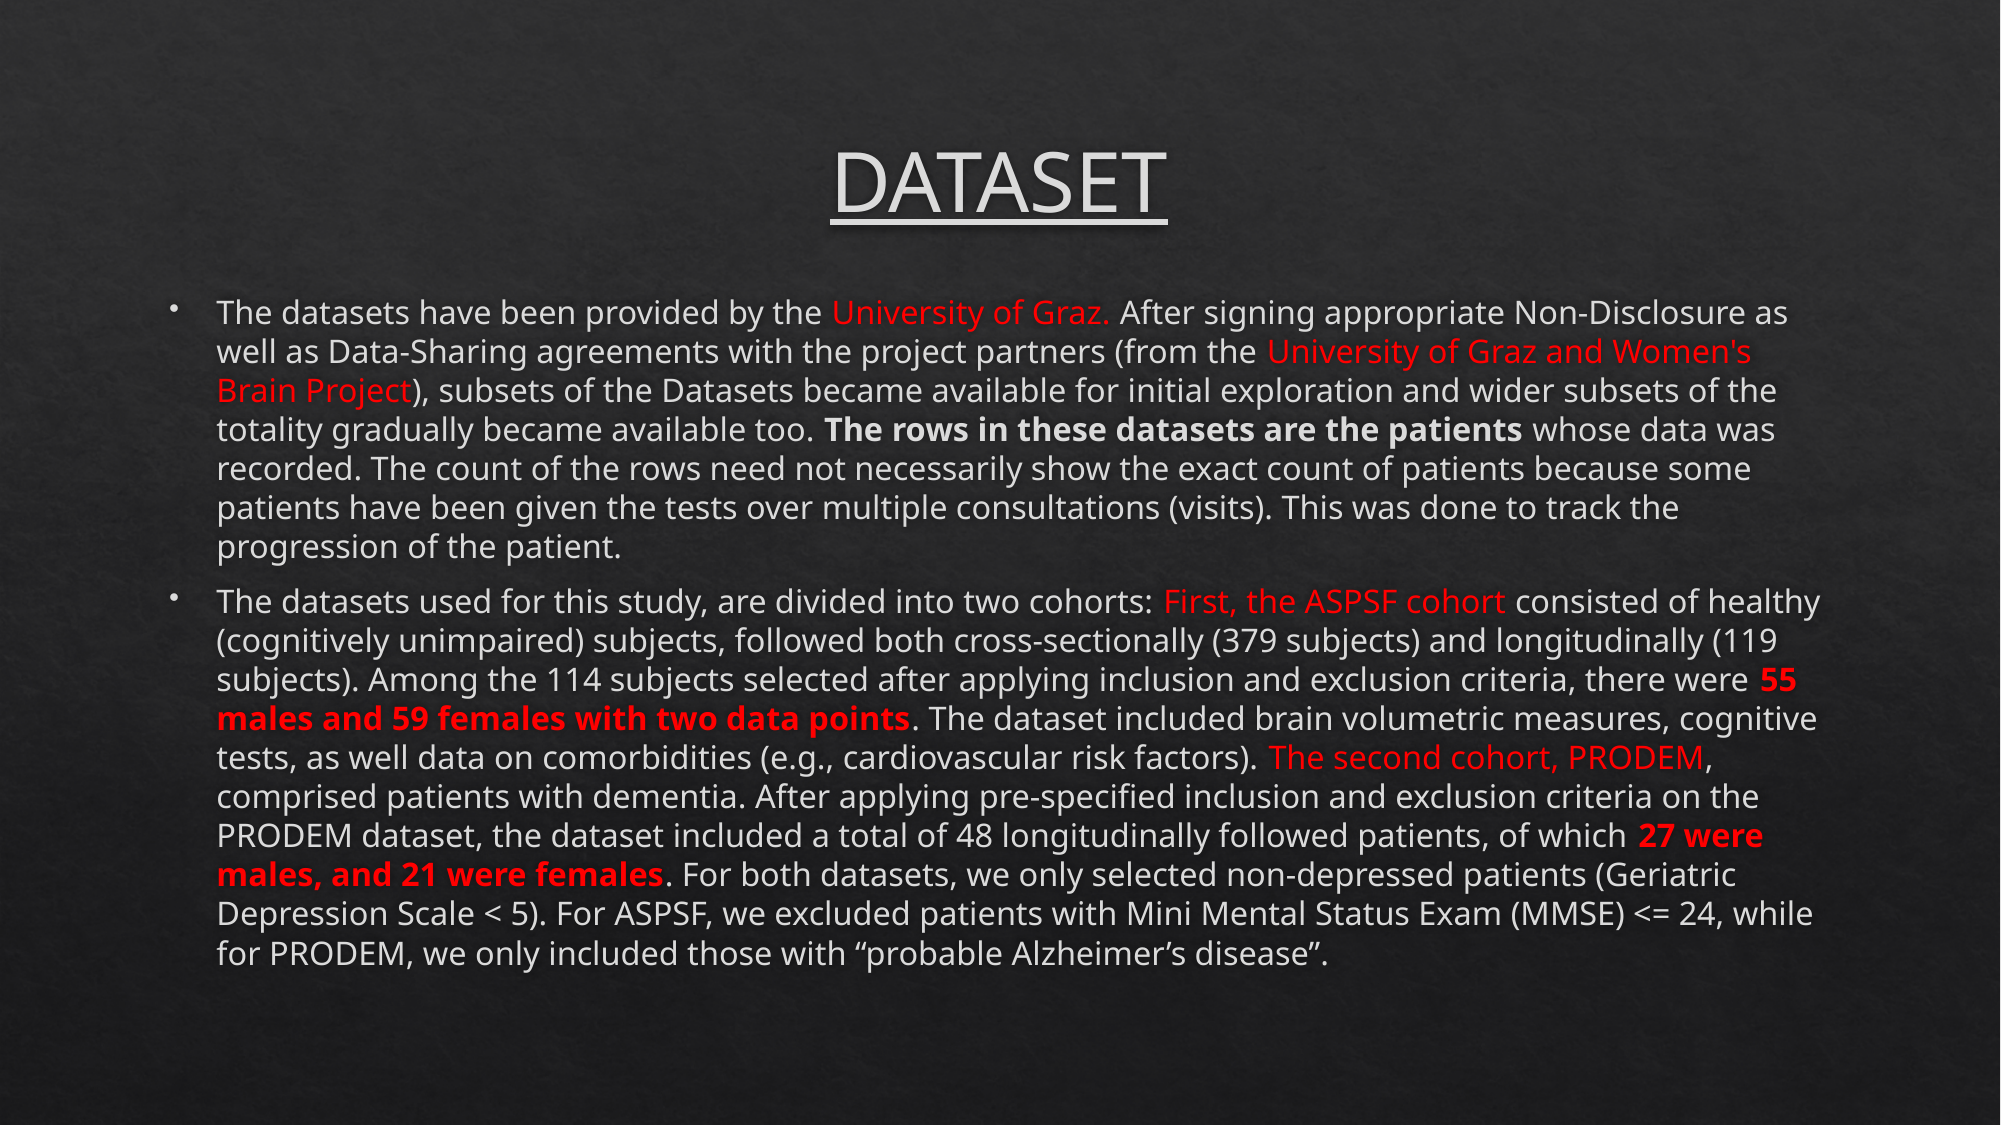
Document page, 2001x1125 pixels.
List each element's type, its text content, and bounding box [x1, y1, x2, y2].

title DATASET [149, 99, 1849, 260]
list The datasets have been provided by the University of Graz. After signing appropriate Non-Disclosure as well as Data-Sharing agreements with the project partners (from the University of Graz and Women's Brain Project), subsets of the Datasets became available for initial exploration and wider subsets of the totality gradually became available too. The rows in these datasets are the patients whose data was recorded. The count of the rows need not necessarily show the exact count of patients because some patients have been given the tests over multiple consultations (visits). This was done to track the progression of the patient. The datasets used for this study, are divided into two cohorts: First, the ASPSF cohort consisted of healthy (cognitively unimpaired) subjects, followed both cross-sectionally (379 subjects) and longitudinally (119 subjects). Among the 114 subjects selected after applying inclusion and exclusion criteria, there were 55 males and 59 females with two data points. The dataset included brain volumetric measures, cognitive tests, as well data on comorbidities (e.g., cardiovascular risk factors). The second cohort, PRODEM, comprised patients with dementia. After applying pre-specified inclusion and exclusion criteria on the PRODEM dataset, the dataset included a total of 48 longitudinally followed patients, of which 27 were males, and 21 were females. For both datasets, we only selected non-depressed patients (Geriatric Depression Scale < 5). For ASPSF, we excluded patients with Mini Mental Status Exam (MMSE) <= 24, while for PRODEM, we only included those with “probable Alzheimer’s disease”. [149, 284, 1849, 1004]
